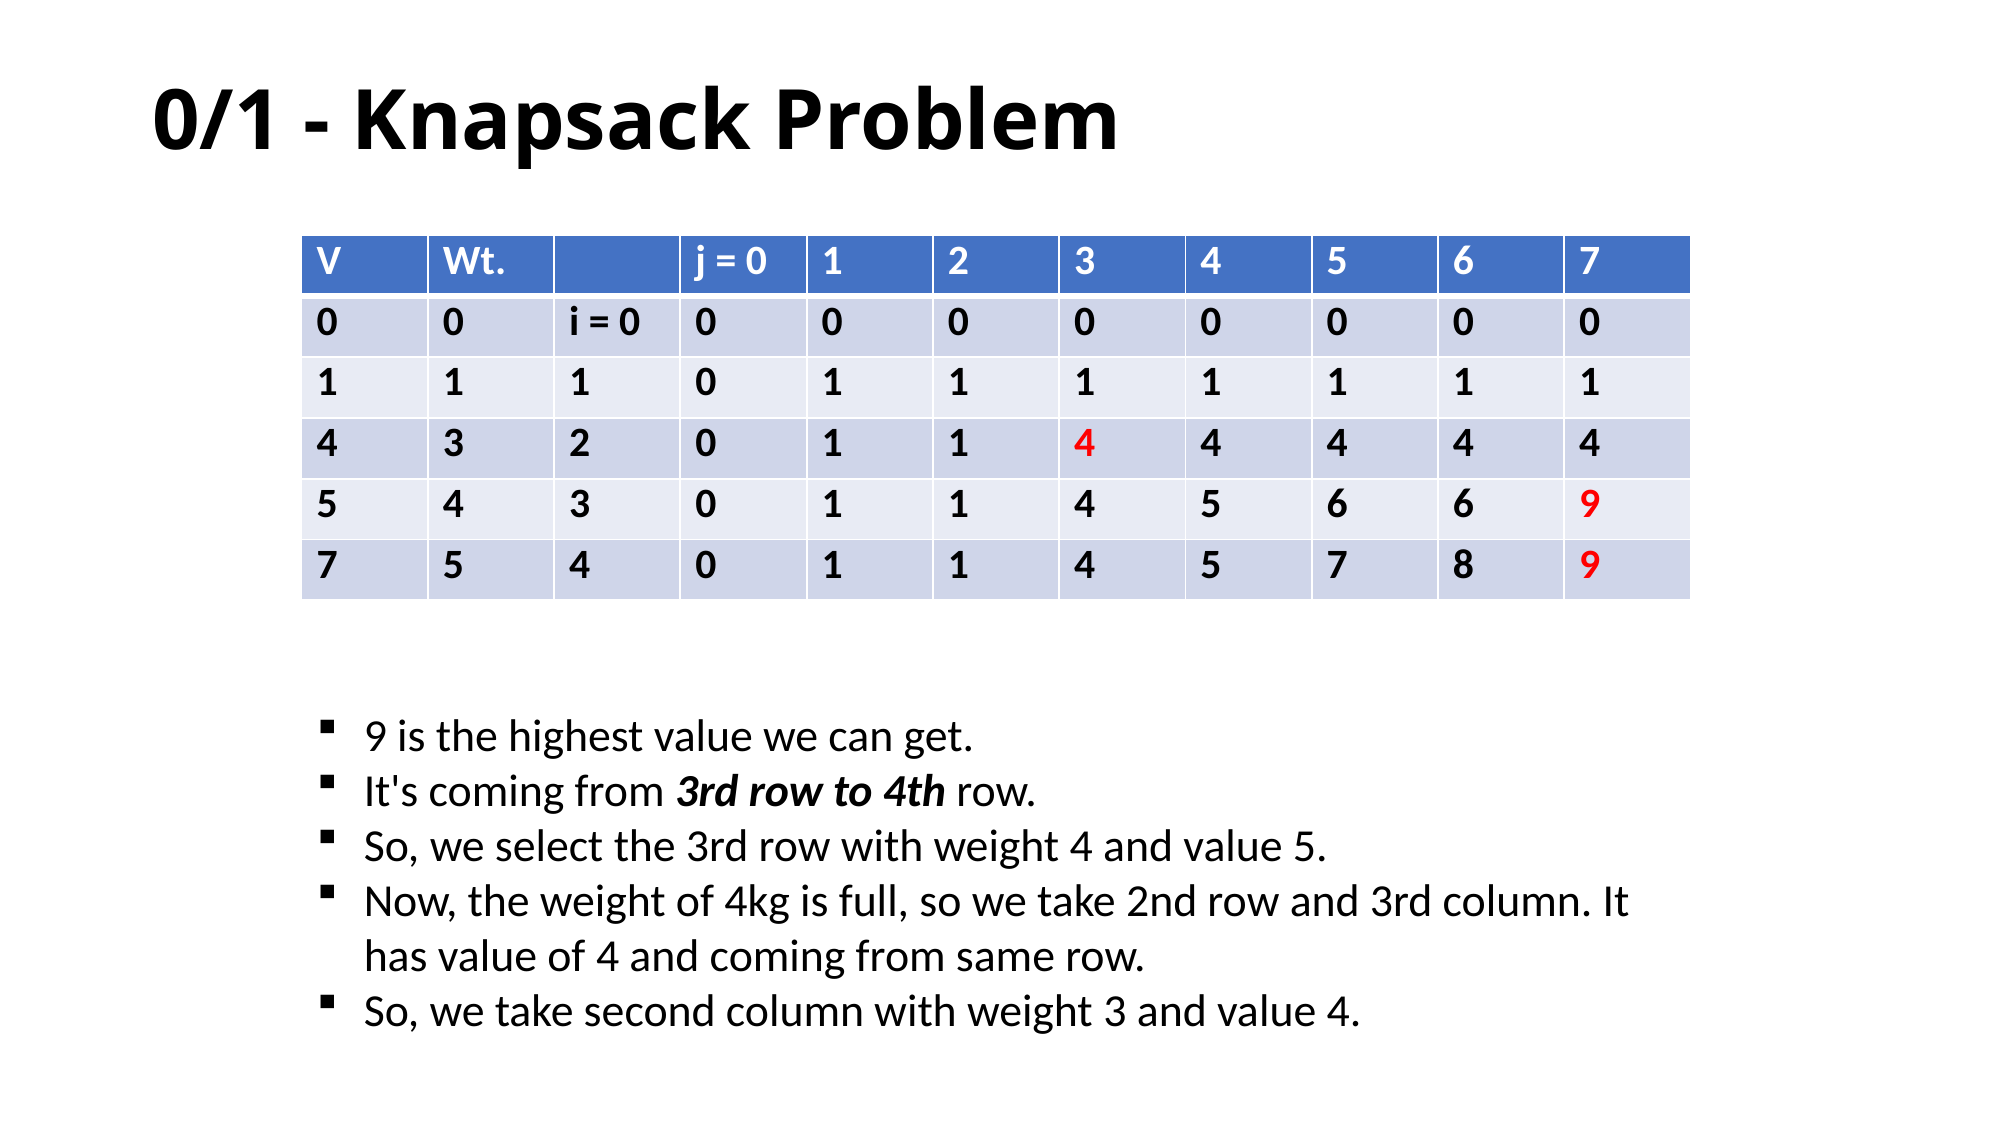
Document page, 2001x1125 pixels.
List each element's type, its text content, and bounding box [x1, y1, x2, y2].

table_header 4 [1186, 236, 1311, 293]
table_cell 1 [808, 358, 932, 417]
table_cell 6 [1313, 480, 1437, 539]
table_cell 7 [1313, 540, 1437, 599]
table_cell 1 [429, 358, 553, 417]
table_header j = 0 [681, 236, 806, 293]
table_cell 4 [1060, 540, 1185, 599]
table_cell 4 [1565, 419, 1690, 478]
table_cell 0 [1186, 299, 1311, 356]
table_cell 7 [302, 540, 427, 599]
table_header 5 [1313, 236, 1437, 293]
table_header 6 [1439, 236, 1563, 293]
table_cell 0 [681, 299, 806, 356]
table_header Wt. [429, 236, 553, 293]
table_cell 0 [1313, 299, 1437, 356]
table_cell 1 [808, 480, 932, 539]
table_cell 0 [808, 299, 932, 356]
table_cell 1 [1060, 358, 1185, 417]
table_cell 4 [302, 419, 427, 478]
table_cell 1 [934, 358, 1058, 417]
table_cell 0 [681, 419, 806, 478]
table_cell 5 [1186, 480, 1311, 539]
table_cell 4 [1060, 480, 1185, 539]
table_cell 1 [1186, 358, 1311, 417]
table_header 3 [1060, 236, 1185, 293]
table_cell 0 [302, 299, 427, 356]
table_cell i = 0 [555, 299, 679, 356]
table_cell 2 [555, 419, 679, 478]
table_cell 1 [302, 358, 427, 417]
table_cell 9 [1565, 540, 1690, 599]
table_cell 1 [934, 540, 1058, 599]
table_cell 1 [555, 358, 679, 417]
table_cell 5 [1186, 540, 1311, 599]
table_cell 9 [1565, 480, 1690, 539]
table_cell 4 [1313, 419, 1437, 478]
table_cell 0 [934, 299, 1058, 356]
table_cell 1 [1565, 358, 1690, 417]
table_cell 0 [1060, 299, 1185, 356]
table_cell 3 [429, 419, 553, 478]
table_cell 3 [555, 480, 679, 539]
table_header V [302, 236, 427, 293]
table_cell 1 [1439, 358, 1563, 417]
table_cell 0 [681, 480, 806, 539]
table_cell 8 [1439, 540, 1563, 599]
table_cell 4 [1186, 419, 1311, 478]
table_cell 6 [1439, 480, 1563, 539]
table_cell 4 [555, 540, 679, 599]
list [137, 299, 1952, 1097]
table_cell 1 [1313, 358, 1437, 417]
table_cell 0 [1439, 299, 1563, 356]
table_cell 4 [1439, 419, 1563, 478]
table_header 1 [808, 236, 932, 293]
table_header 7 [1565, 236, 1690, 293]
table_cell 0 [681, 540, 806, 599]
table_cell 0 [429, 299, 553, 356]
table_cell 1 [934, 480, 1058, 539]
table_header 2 [934, 236, 1058, 293]
table_cell 0 [681, 358, 806, 417]
table_cell 5 [302, 480, 427, 539]
title 0/1 - Knapsack Problem [137, 59, 1863, 186]
table_cell 1 [808, 540, 932, 599]
table_cell 4 [1060, 419, 1185, 478]
table_cell 1 [808, 419, 932, 478]
table_cell 4 [429, 480, 553, 539]
table_cell 0 [1565, 299, 1690, 356]
table_cell 5 [429, 540, 553, 599]
text_box 9 is the highest value we can get. It's coming from 3rd row to 4th row. So, we select the 3rd row with weight 4 and value 5. Now, the weight of 4kg is full, so we take 2nd row and 3rd column. It has value of 4 and coming from same row. So, we take second column with weight 3 and value 4. [301, 698, 1705, 1043]
table_cell 1 [934, 419, 1058, 478]
table_header [555, 236, 679, 293]
